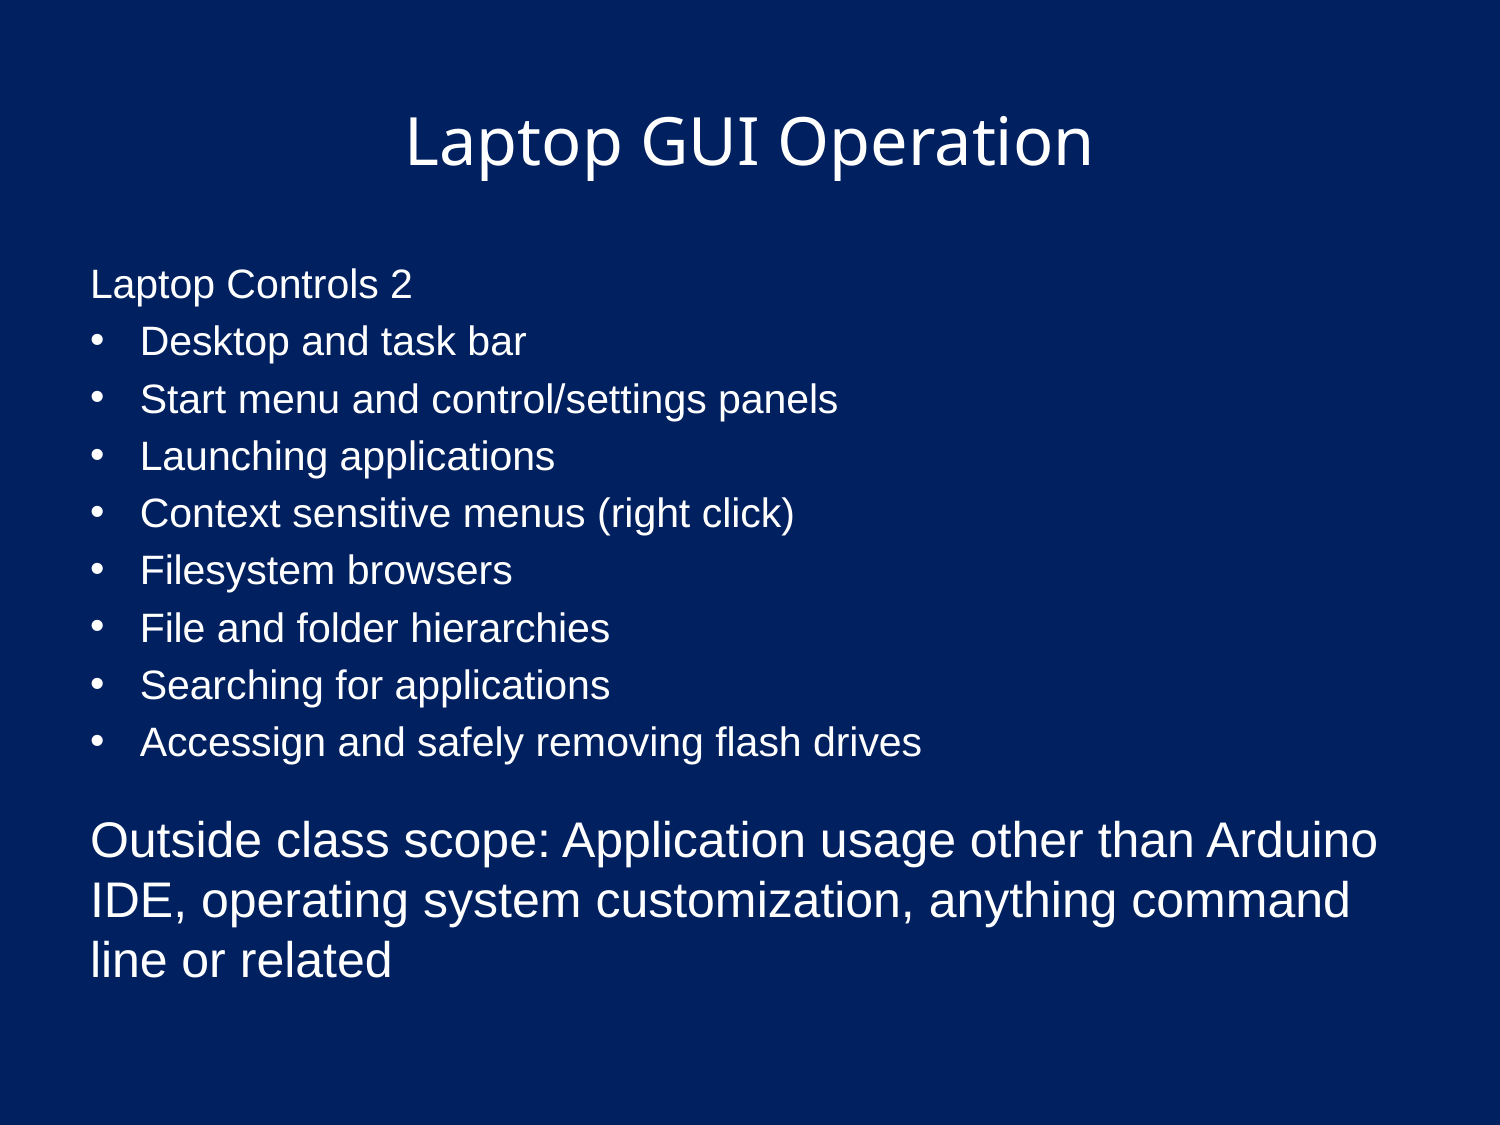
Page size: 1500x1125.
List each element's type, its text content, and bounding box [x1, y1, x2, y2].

title Laptop GUI Operation [75, 45, 1425, 233]
list Laptop Controls 2 Desktop and task bar Start menu and control/settings panels Launching applications Context sensitive menus (right click) Filesystem browsers File and folder hierarchies Searching for applications Accessign and safely removing flash drives [75, 249, 1425, 775]
text_box Outside class scope: Application usage other than Arduino IDE, operating system customization, anything command line or related [74, 799, 1425, 1038]
